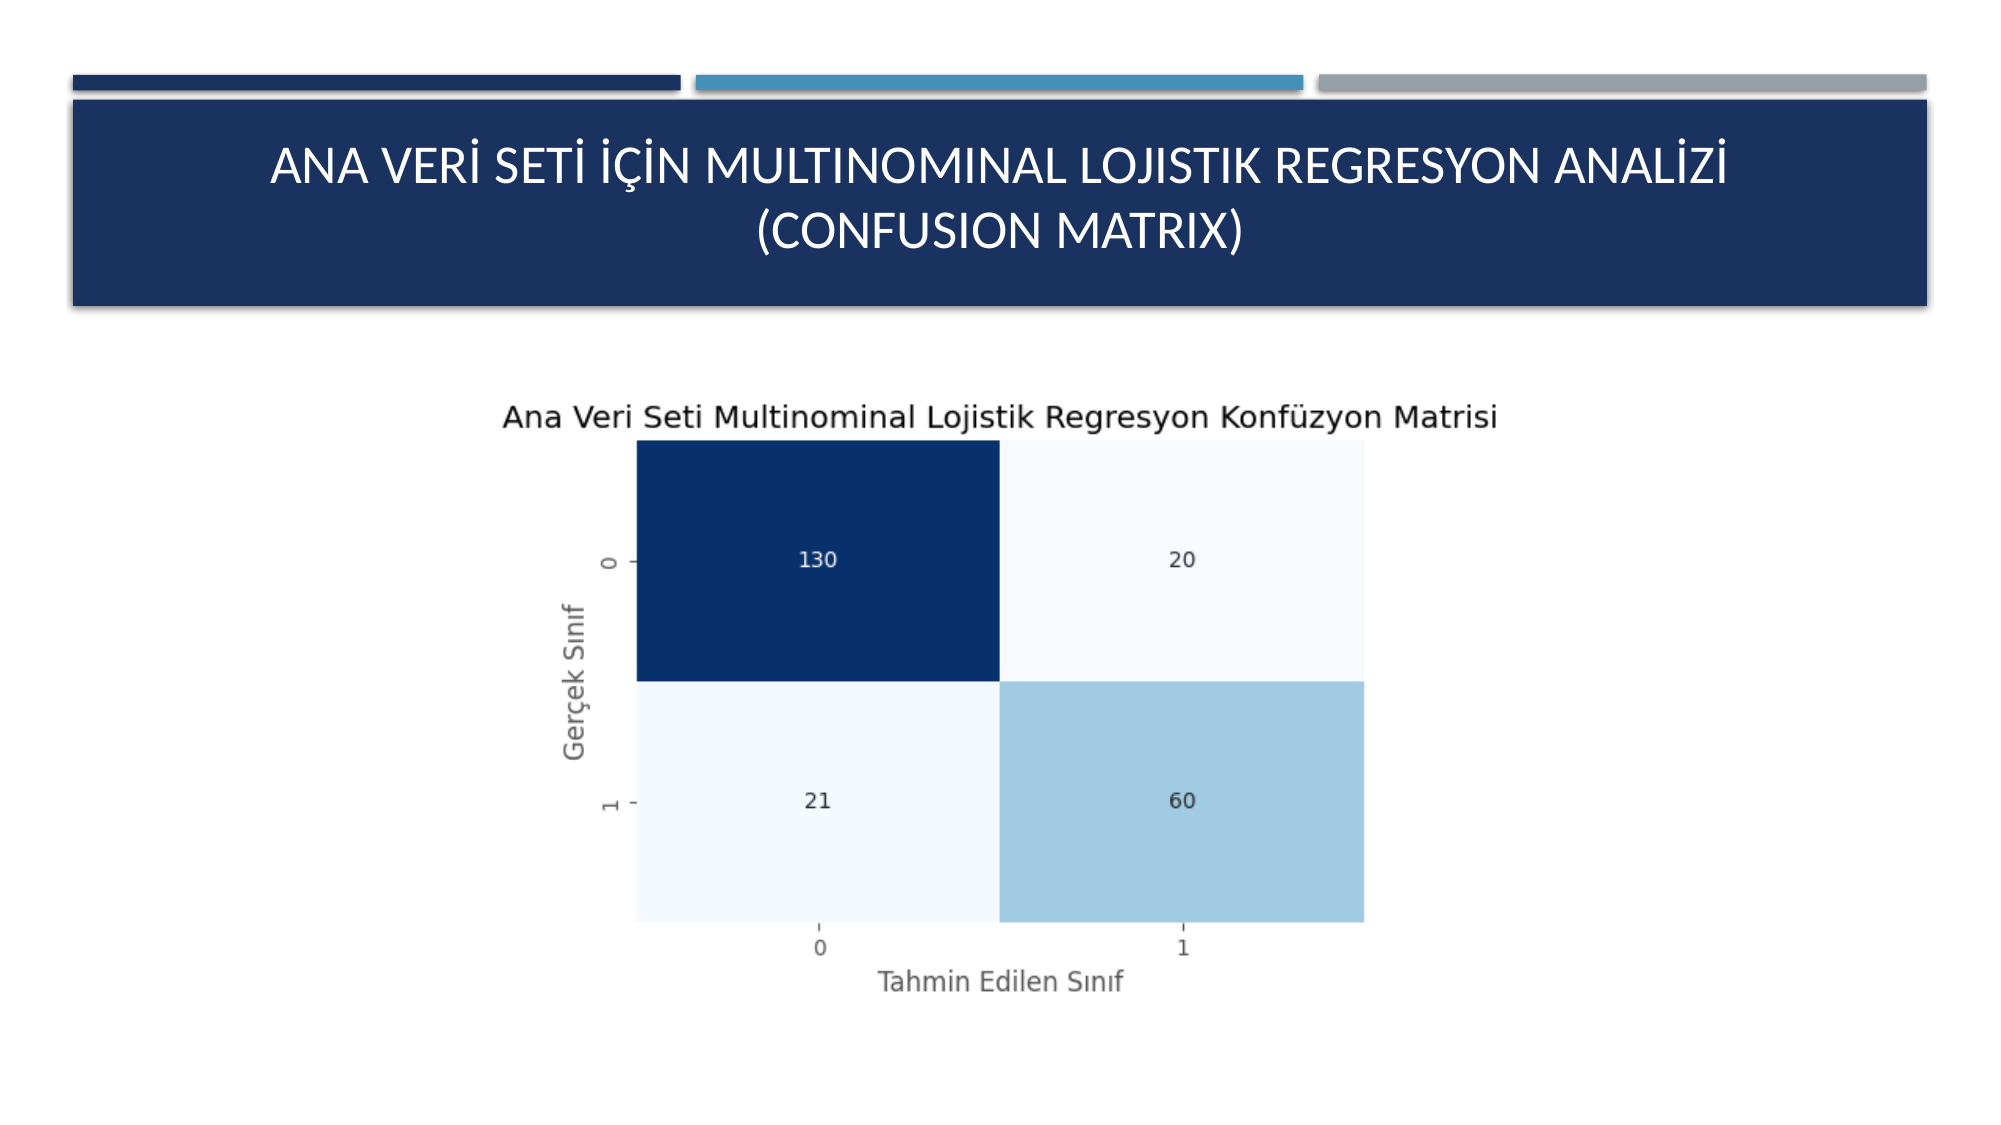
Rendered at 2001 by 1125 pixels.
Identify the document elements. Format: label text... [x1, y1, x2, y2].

title Ana veri seti için multınomınal lojıstık regresyon analizi (confusıon matrıx) [95, 119, 1905, 333]
picture [486, 389, 1513, 1012]
